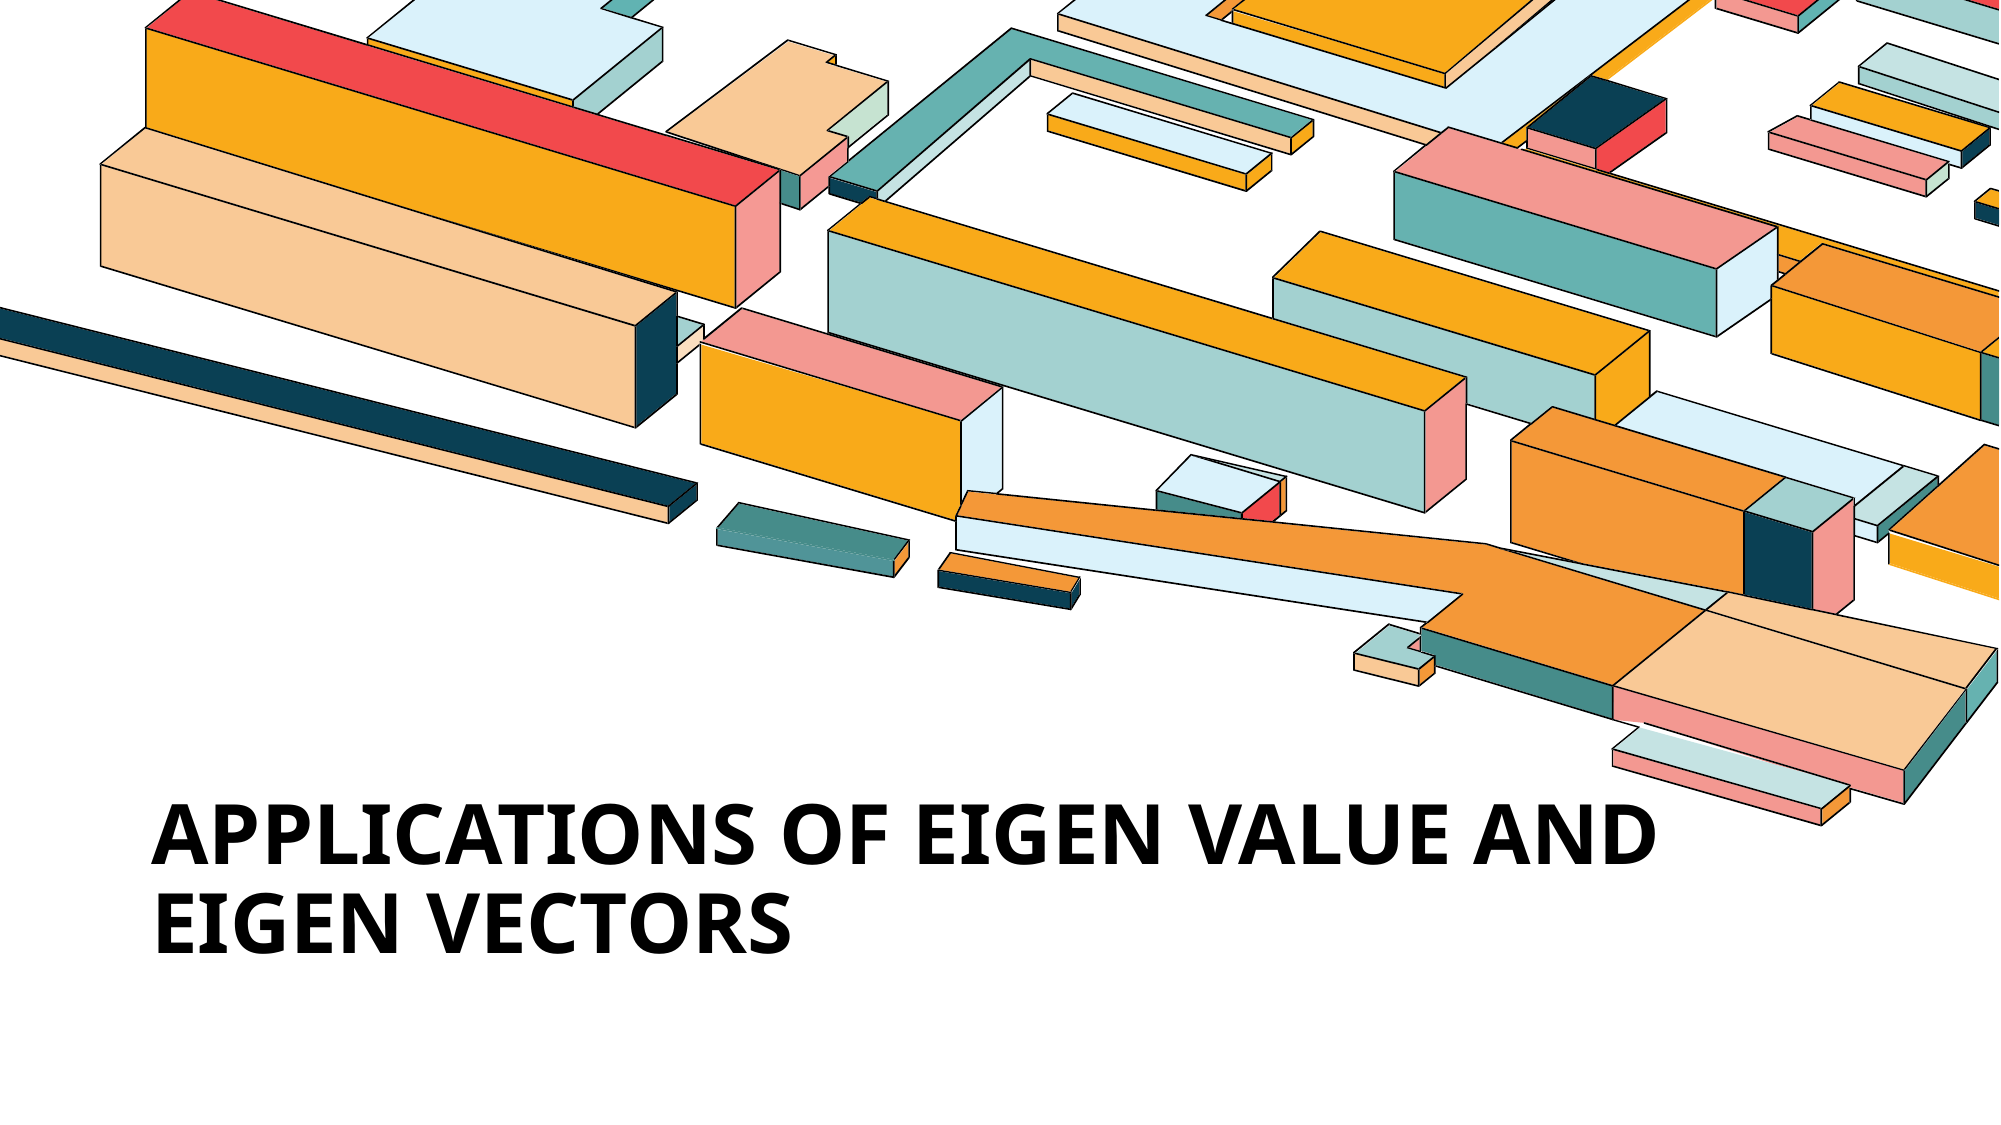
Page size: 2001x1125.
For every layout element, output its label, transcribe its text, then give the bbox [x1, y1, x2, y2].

title Applications of eigen value and eigen vectors [136, 766, 1862, 980]
